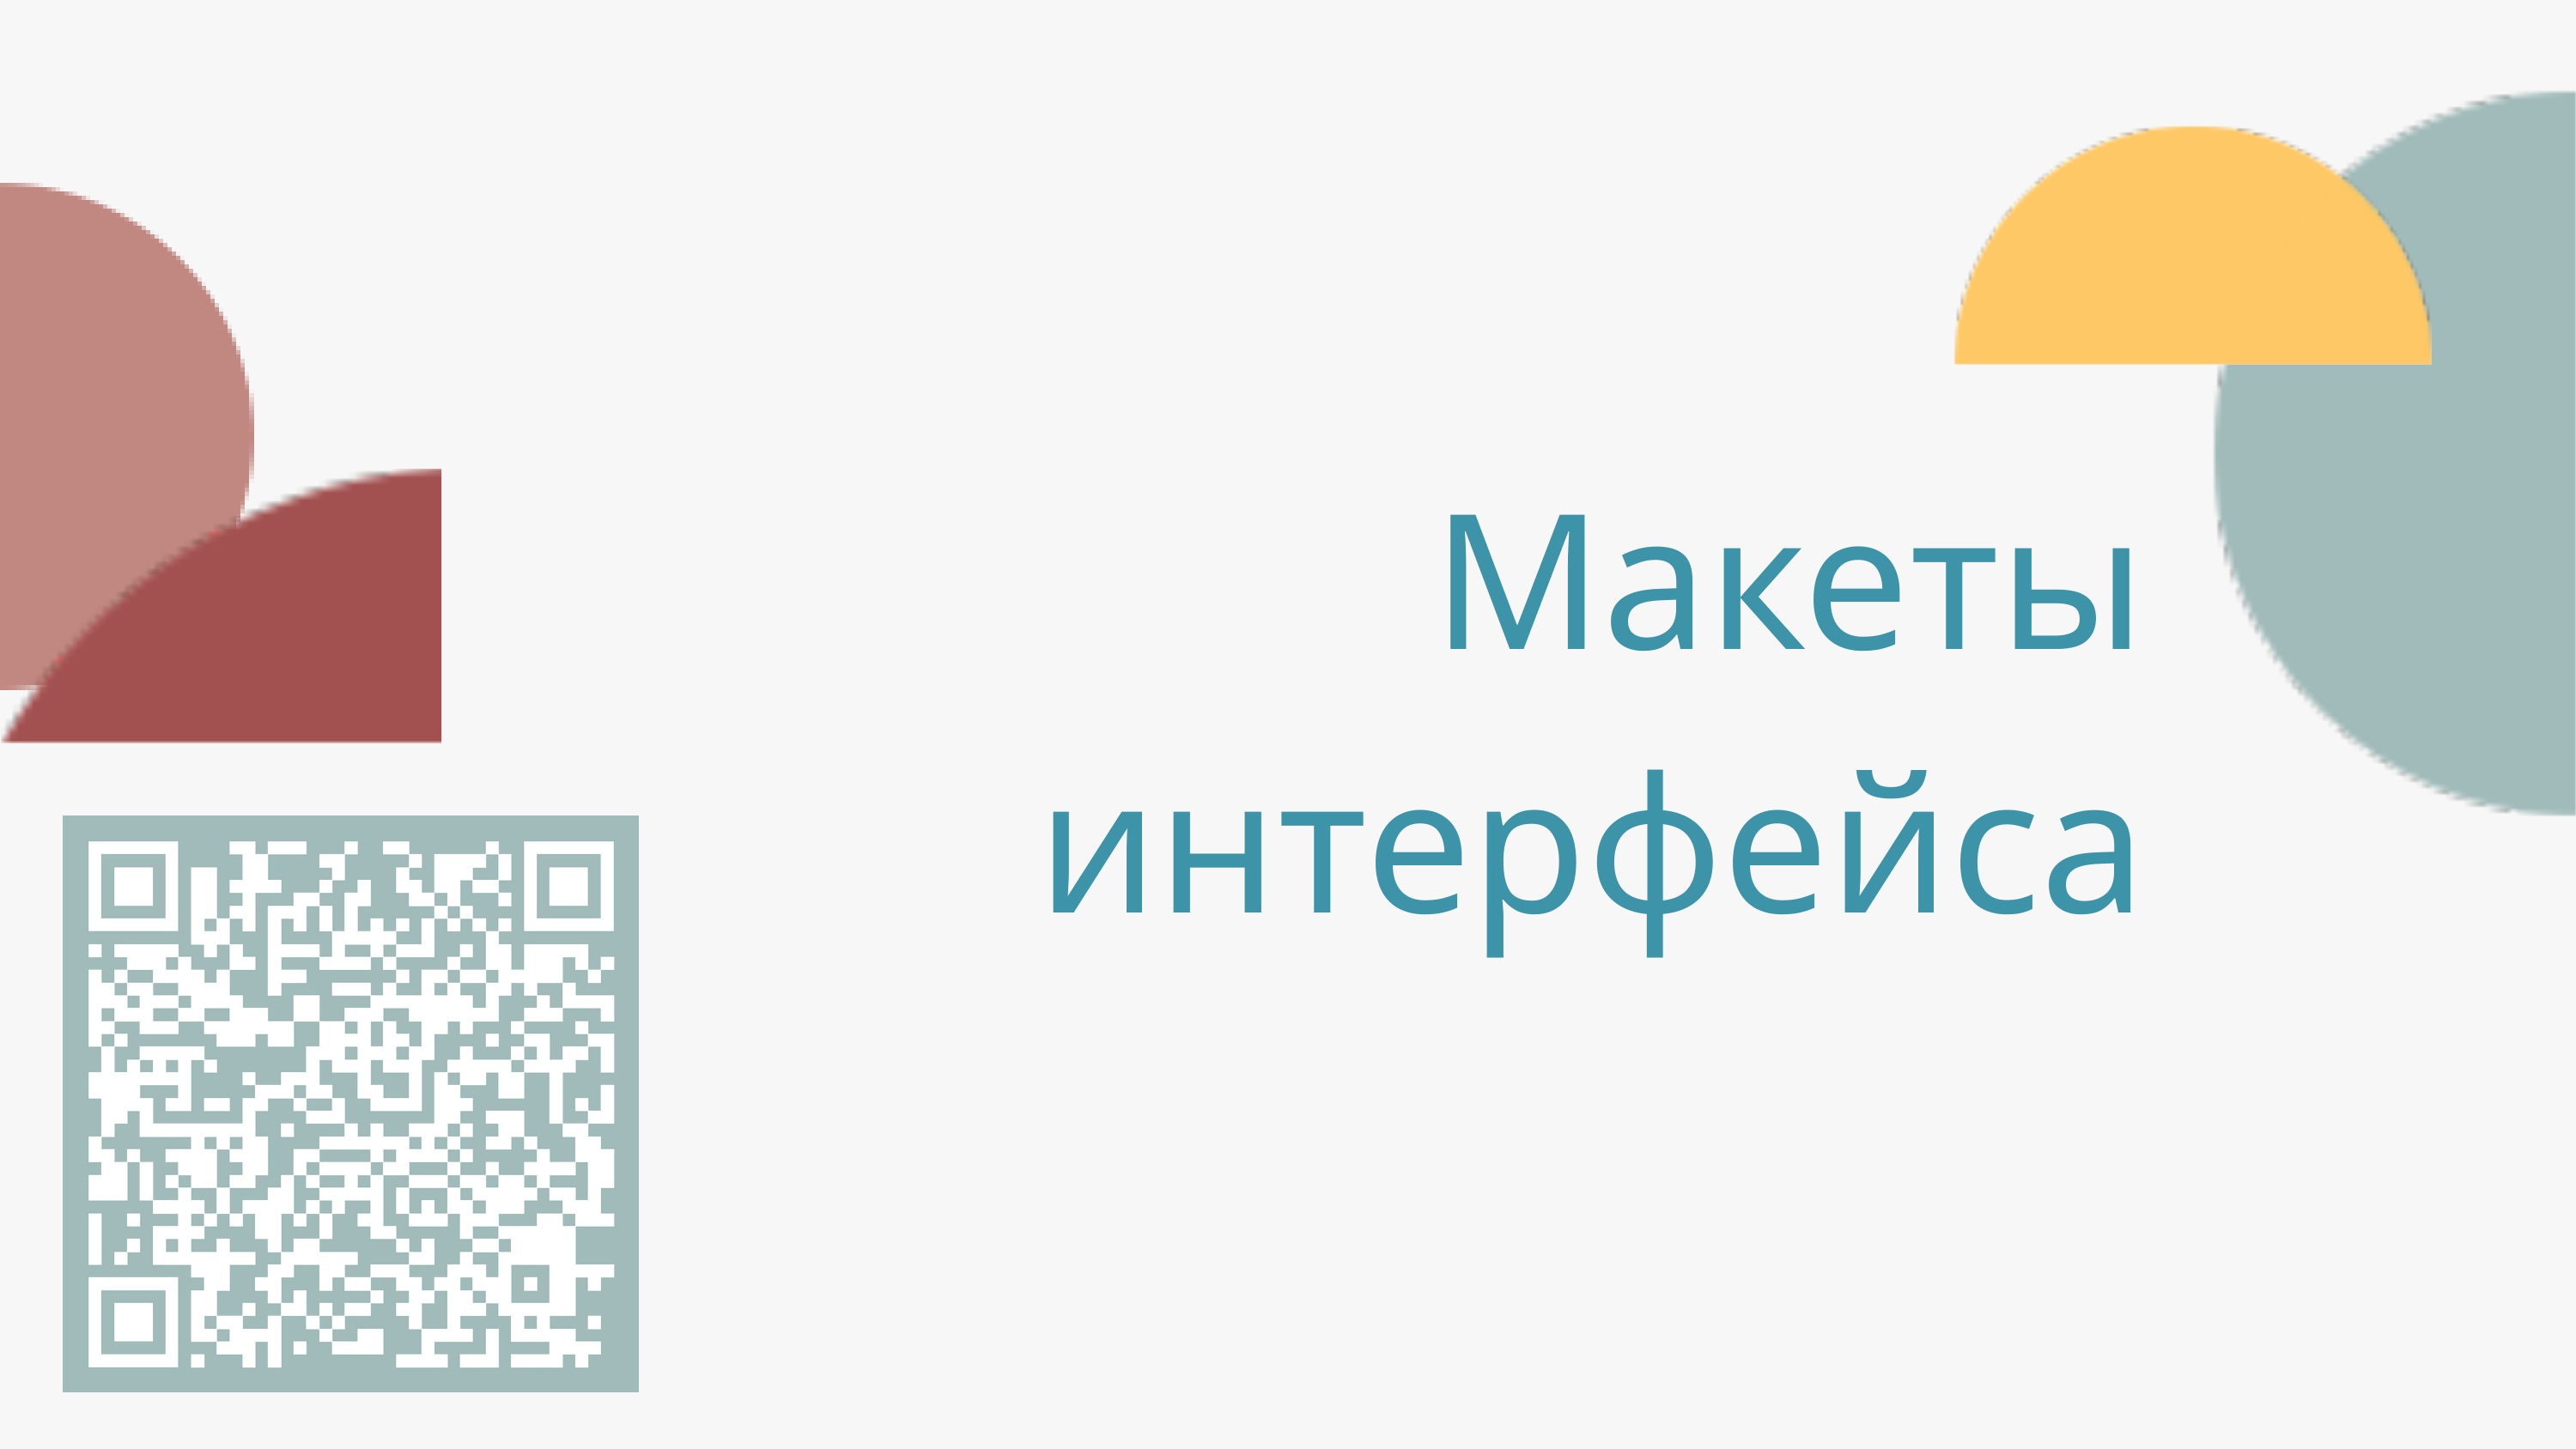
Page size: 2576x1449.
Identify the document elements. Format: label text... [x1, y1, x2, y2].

picture [0, 183, 442, 744]
picture [1953, 94, 2576, 815]
text_box Макеты интерфейса [584, 424, 2146, 950]
picture [63, 815, 639, 1392]
